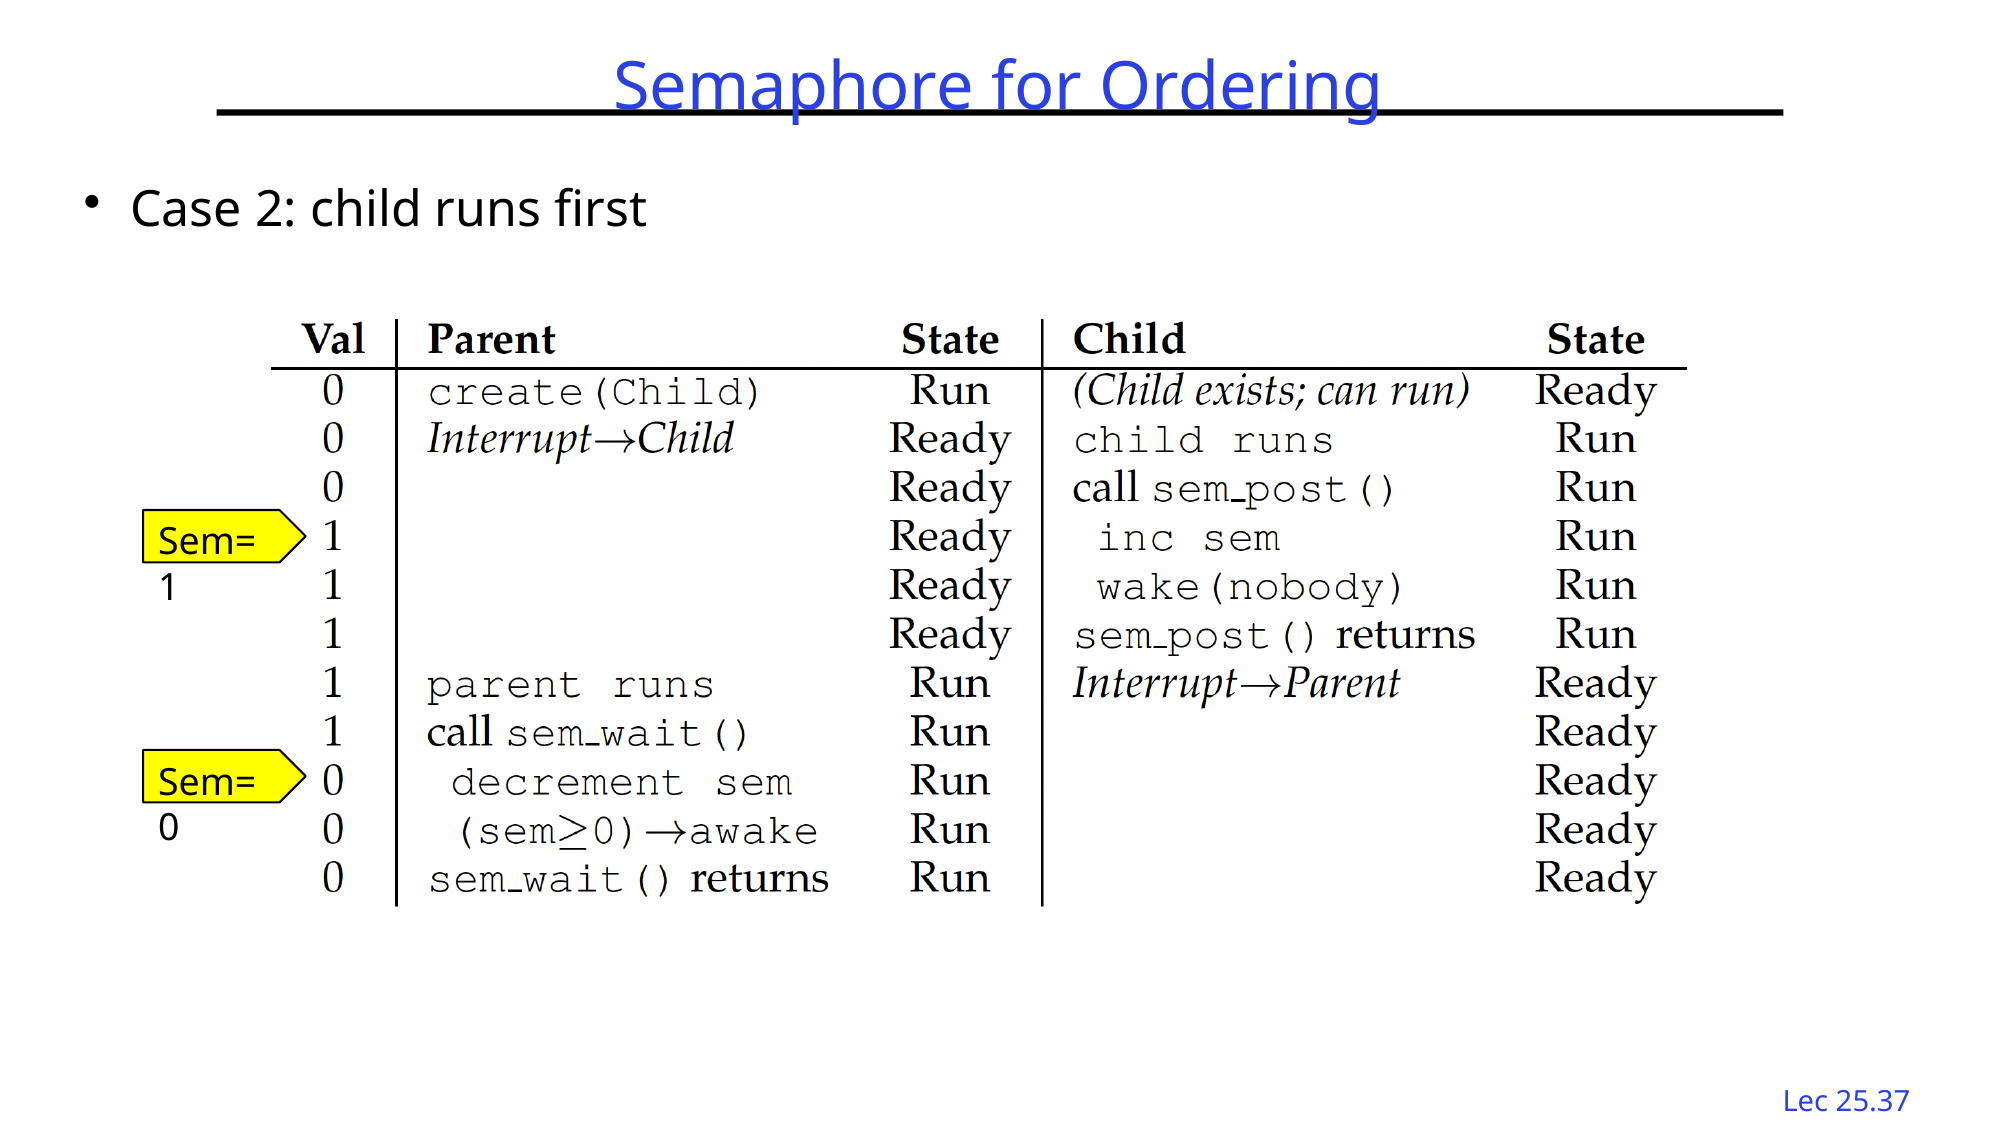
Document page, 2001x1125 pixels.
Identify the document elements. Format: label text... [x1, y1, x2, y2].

text_box Sem=0 [143, 749, 262, 803]
text_box Sem=1 [143, 510, 262, 563]
list Case 2: child runs first [68, 176, 1929, 1019]
title Semaphore for Ordering [68, 45, 1929, 152]
picture [267, 304, 1697, 918]
